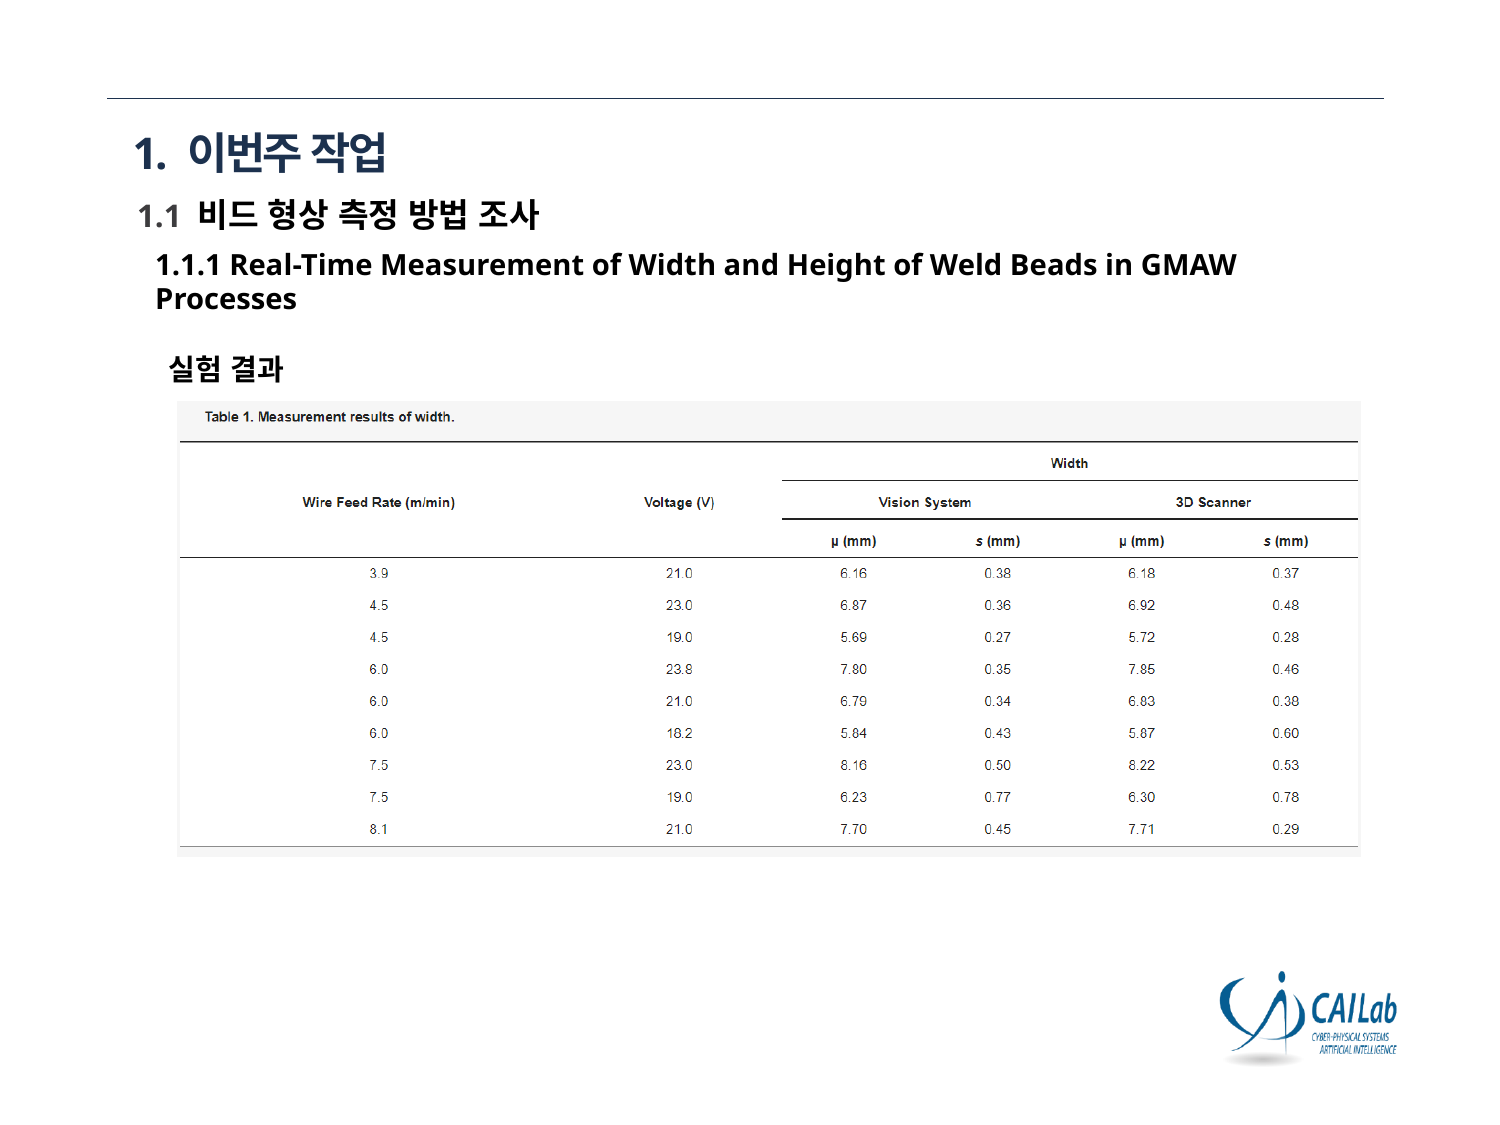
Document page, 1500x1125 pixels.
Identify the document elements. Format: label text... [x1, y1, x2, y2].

text_box 1.1.1 Real-Time Measurement of Width and Height of Weld Beads in GMAW Processes 실험 결과 [140, 238, 1398, 464]
title 1. 이번주 작업 [117, 116, 764, 189]
picture [177, 401, 1361, 857]
text_box 1.1 비드 형상 측정 방법 조사 [117, 189, 900, 261]
picture [1192, 926, 1430, 1114]
